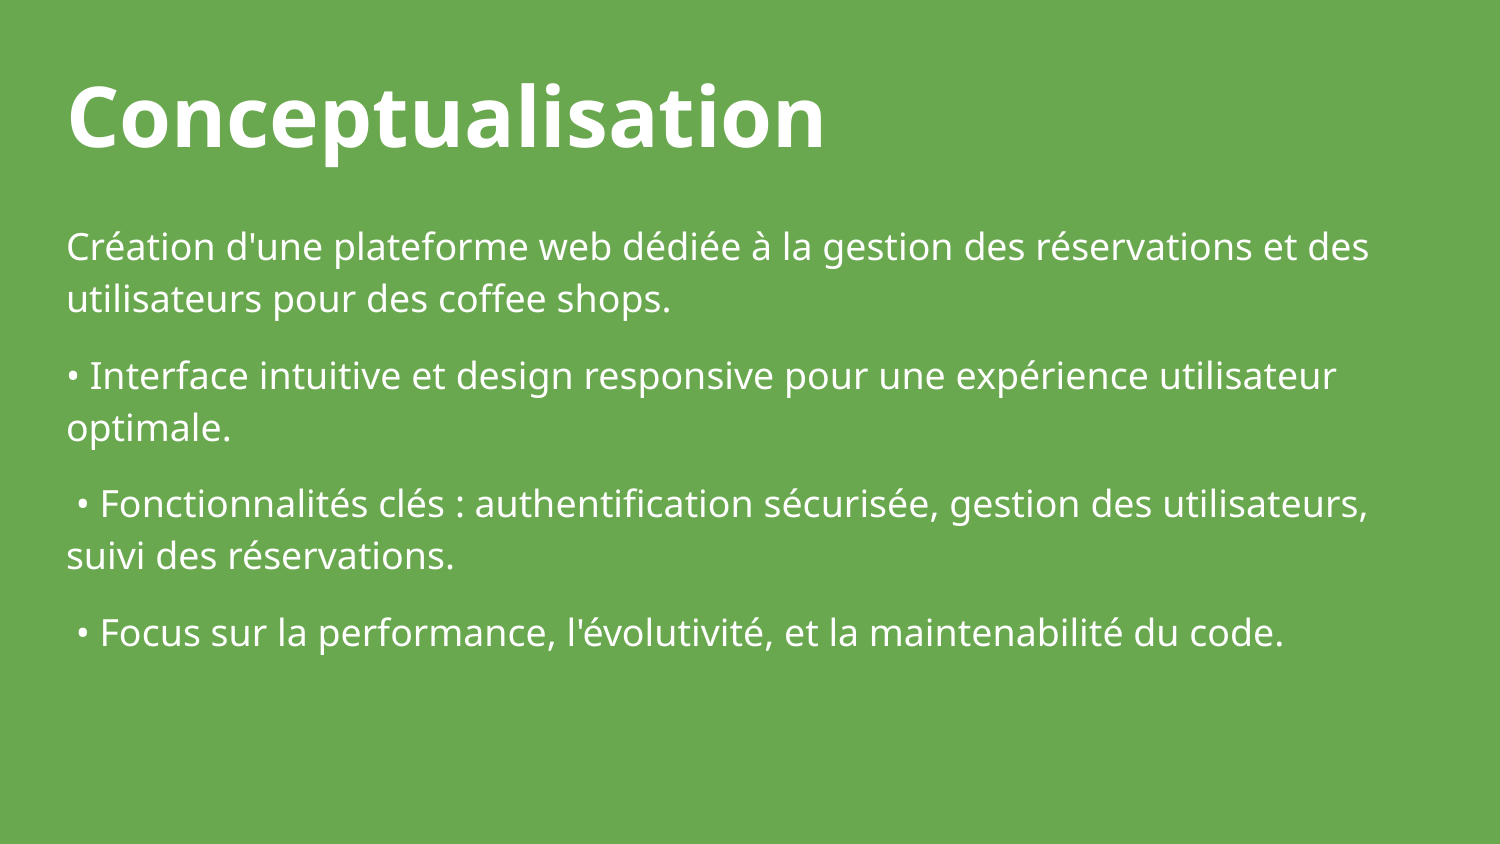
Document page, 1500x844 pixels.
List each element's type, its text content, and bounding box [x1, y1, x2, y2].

list Création d'une plateforme web dédiée à la gestion des réservations et des utilisateurs pour des coffee shops. • Interface intuitive et design responsive pour une expérience utilisateur optimale. • Fonctionnalités clés : authentification sécurisée, gestion des utilisateurs, suivi des réservations. • Focus sur la performance, l'évolutivité, et la maintenabilité du code. [51, 201, 1449, 750]
title Conceptualisation [51, 48, 1449, 180]
